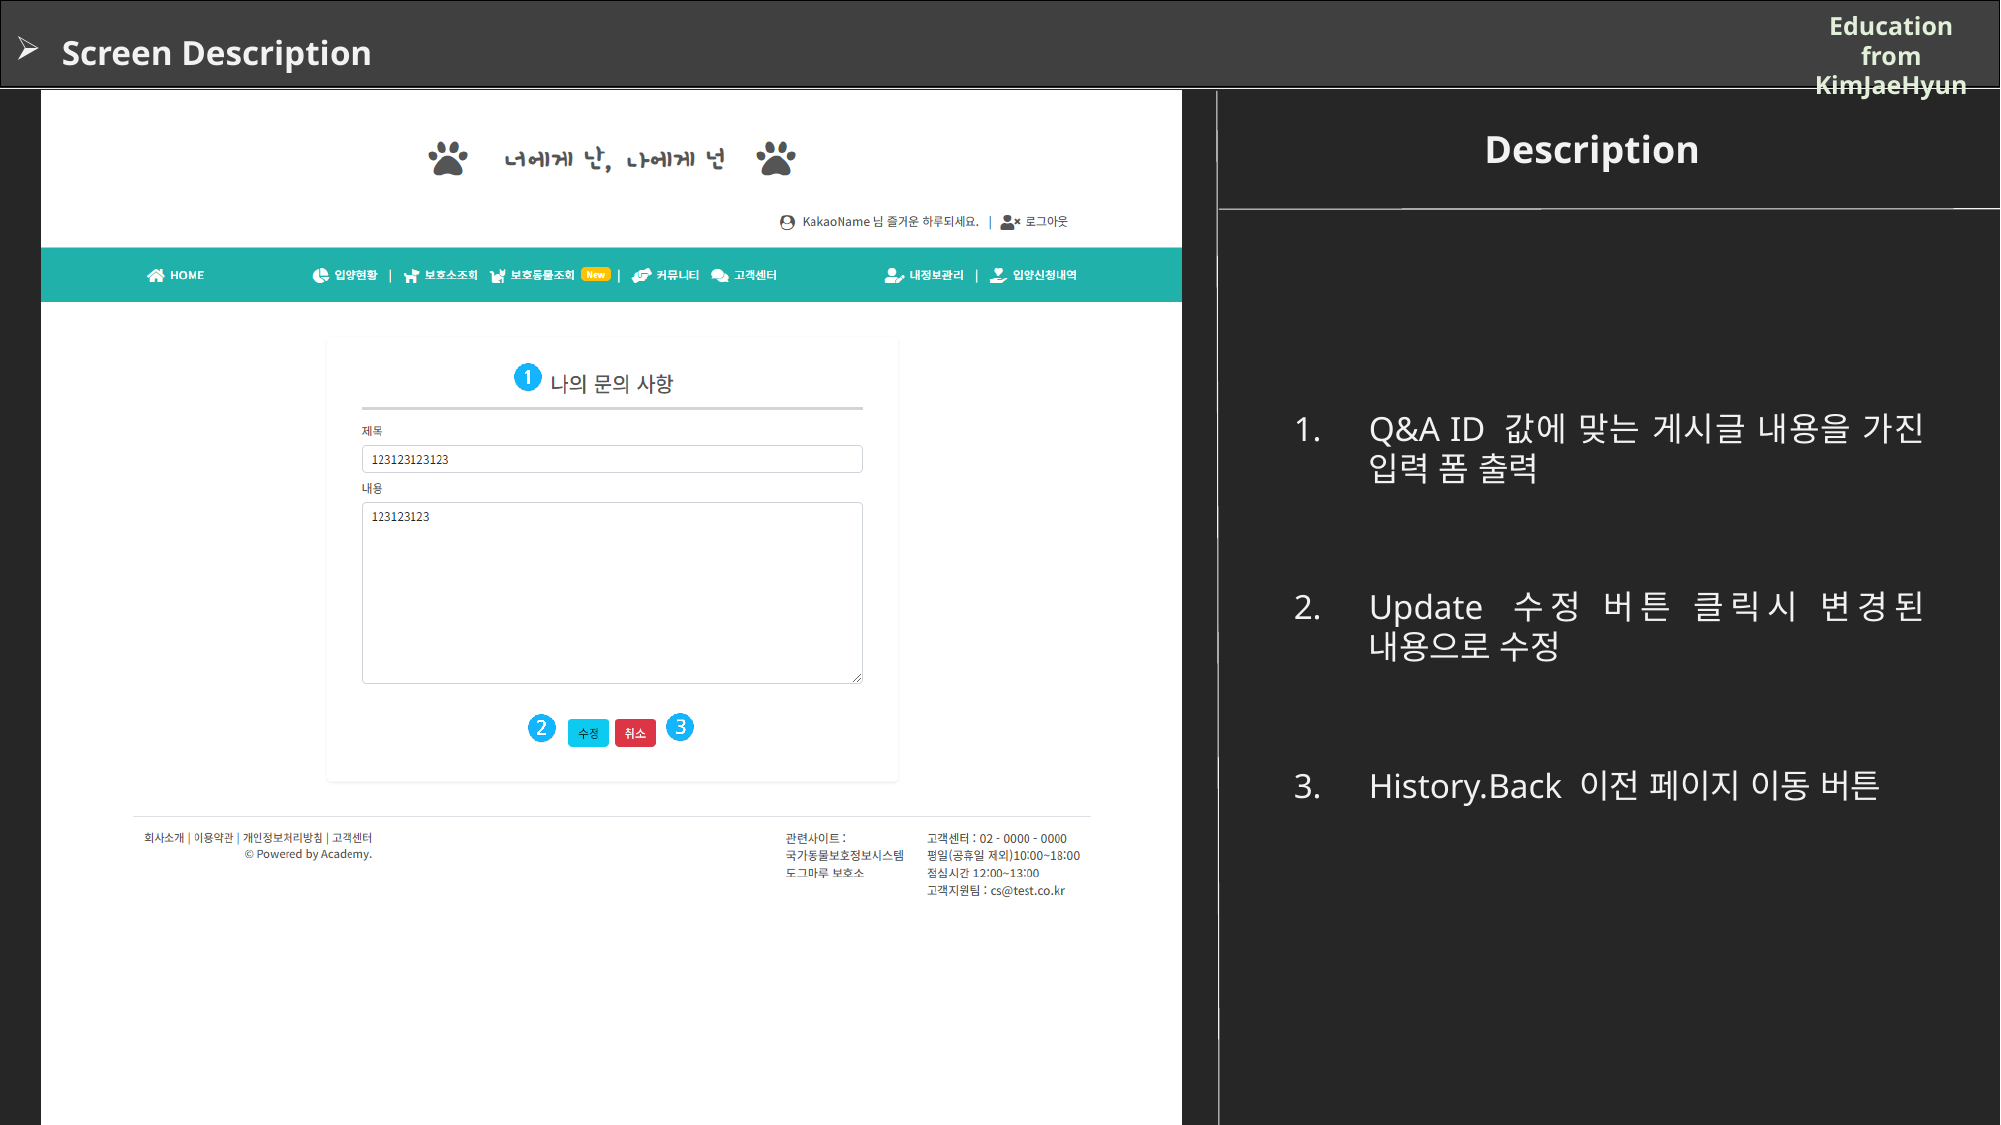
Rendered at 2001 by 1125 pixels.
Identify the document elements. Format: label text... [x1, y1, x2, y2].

text_box Education from KimJaeHyun [1782, 2, 2000, 88]
text_box Q&A ID 값에 맞는 게시글 내용을 가진 입력 폼 출력 Update 수정 버튼 클릭시 변경된 내용으로 수정 History.Back 이전 페이지 이동 버튼 [1279, 400, 1940, 813]
table_header Screen Description [1, 1, 1999, 86]
text_box Description [1452, 118, 1733, 179]
text_box Education from KimJaeHyun [1782, 89, 2000, 108]
picture [41, 90, 1182, 1125]
